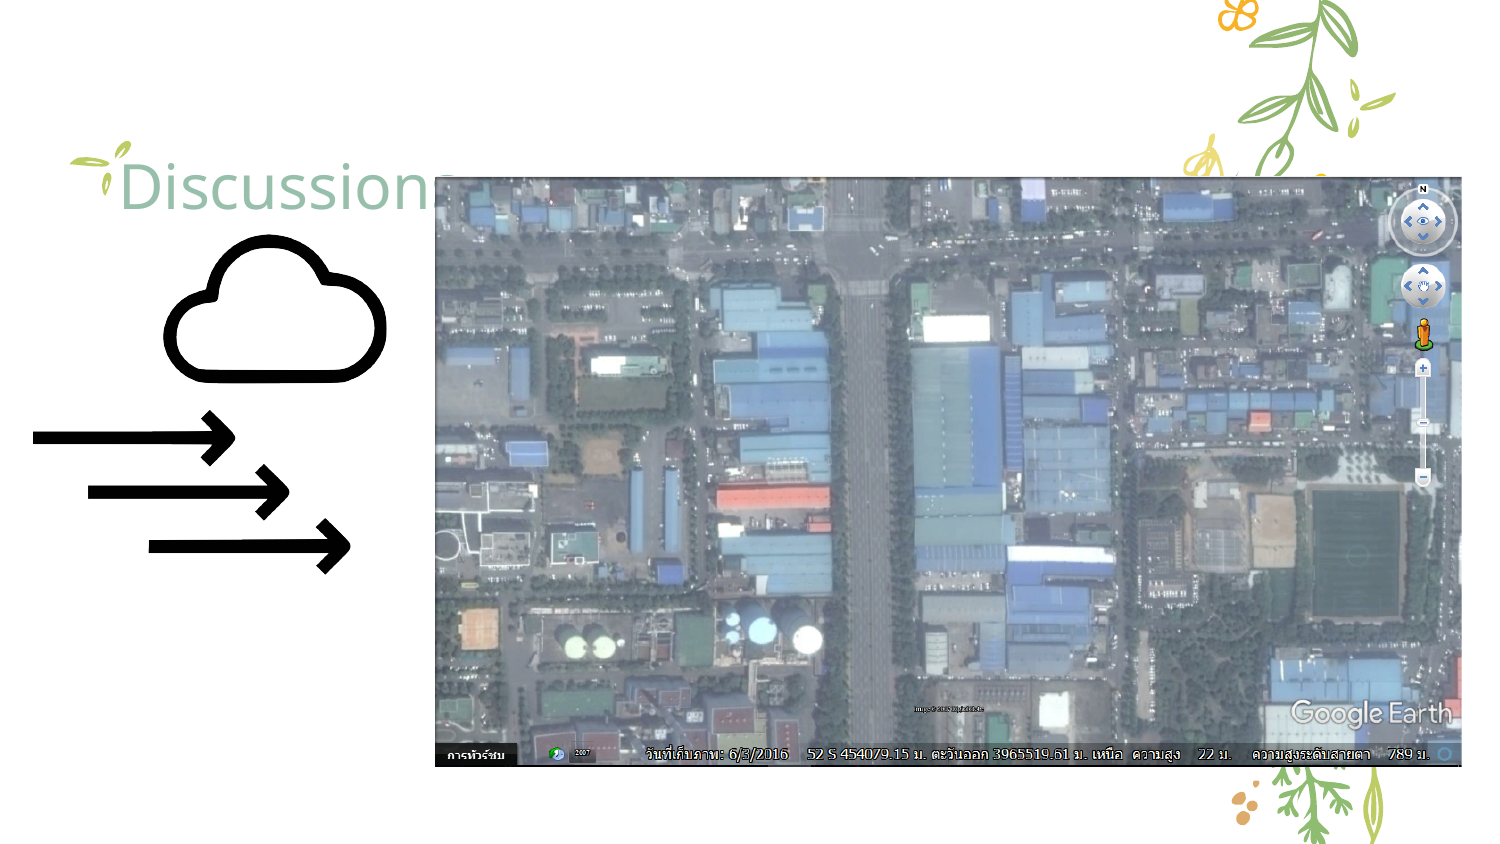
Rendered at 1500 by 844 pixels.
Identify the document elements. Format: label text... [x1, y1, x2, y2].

picture [33, 234, 387, 575]
picture [434, 176, 1462, 768]
title Discussions [103, 96, 1089, 237]
